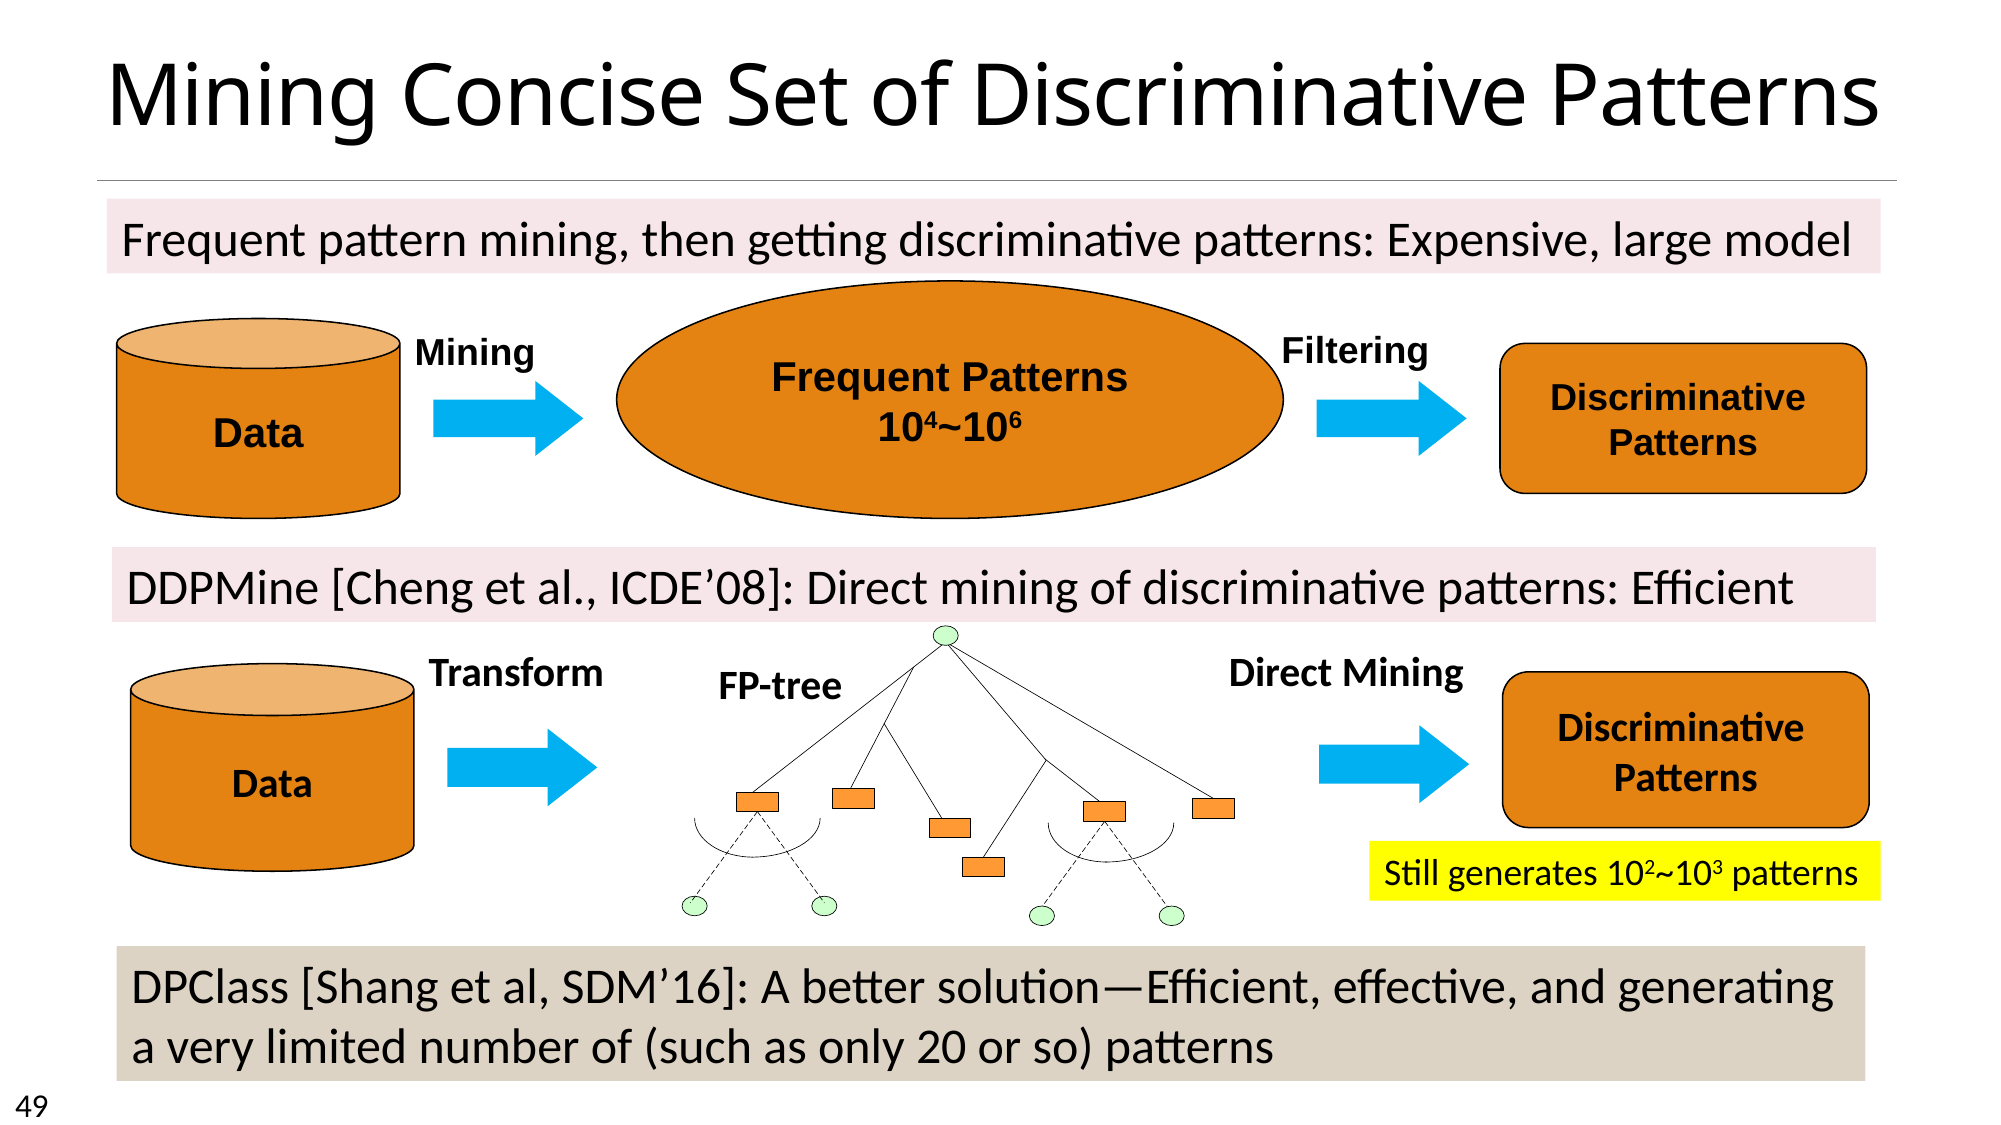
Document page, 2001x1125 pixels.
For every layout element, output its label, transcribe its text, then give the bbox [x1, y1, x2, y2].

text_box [130, 624, 1870, 928]
title Mining Concise Set of Discriminative Patterns [66, 37, 1900, 150]
text_box Frequent pattern mining, then getting discriminative patterns: Expensive, large model [106, 198, 1881, 274]
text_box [116, 280, 1868, 519]
text_box DDPMine [Cheng et al., ICDE’08]: Direct mining of discriminative patterns: Efficient [111, 547, 1876, 622]
text_box DPClass [Shang et al, SDM’16]: A better solution—Efficient, effective, and generating a very limited number of (such as only 20 or so) patterns [116, 946, 1866, 1081]
